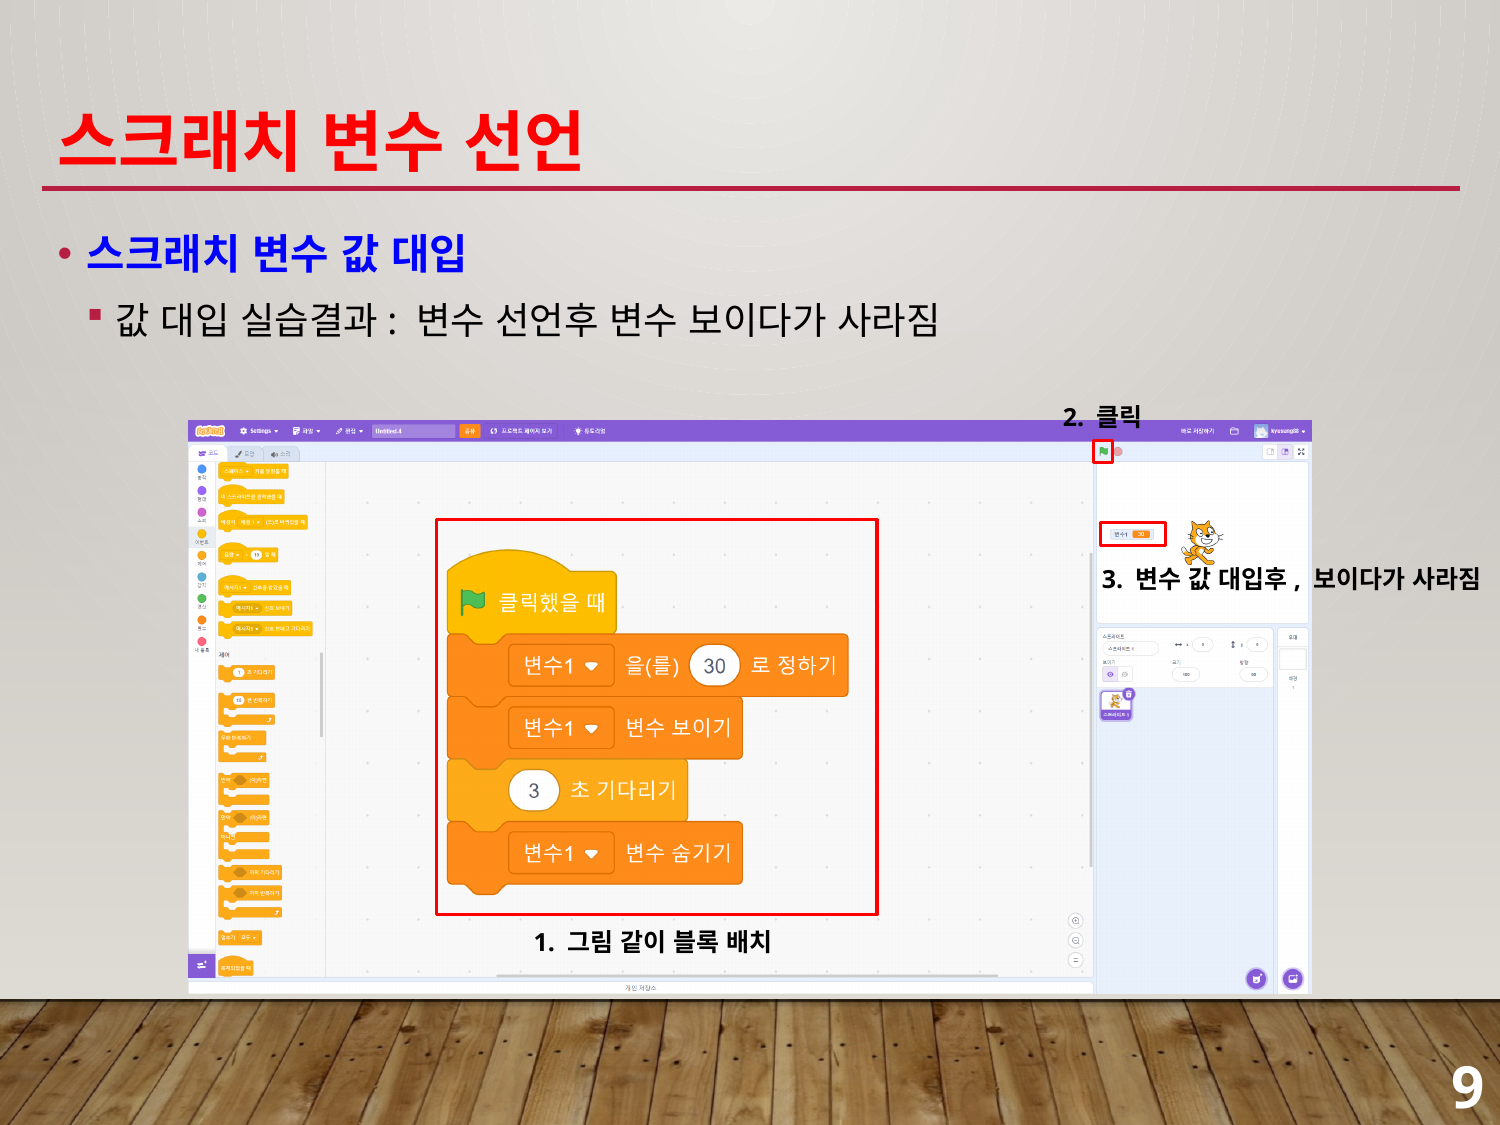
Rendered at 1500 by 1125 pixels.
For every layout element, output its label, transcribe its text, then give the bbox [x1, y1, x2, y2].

text_box 3. 변수 값 대입후, 보이다가 사라짐 [1312, 555, 1497, 601]
text_box 2. 클릭 [1048, 393, 1158, 420]
list 스크래치 변수 값 대입 값 대입 실습결과: 변수 선언후 변수 보이다가 사라짐 [42, 210, 1461, 993]
picture [0, 999, 1500, 1125]
picture [188, 420, 1312, 994]
title 스크래치 변수 선언 [42, 16, 1461, 189]
